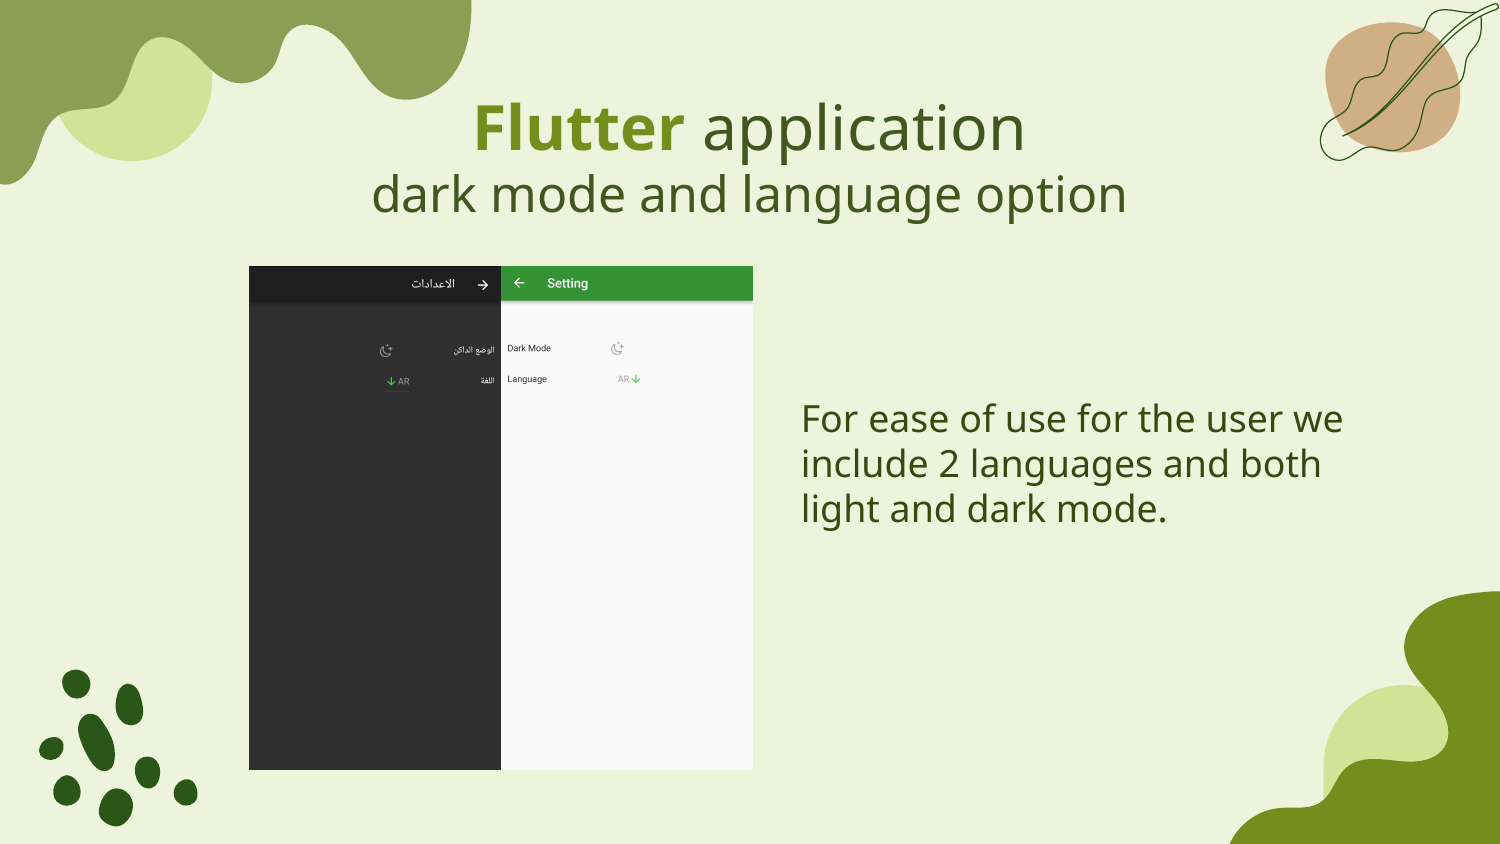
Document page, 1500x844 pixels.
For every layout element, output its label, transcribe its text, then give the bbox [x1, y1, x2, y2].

text_box For ease of use for the user we include 2 languages and both light and dark mode. [786, 387, 1406, 537]
picture [249, 266, 753, 770]
title Flutter application dark mode and language option [118, 72, 1382, 167]
